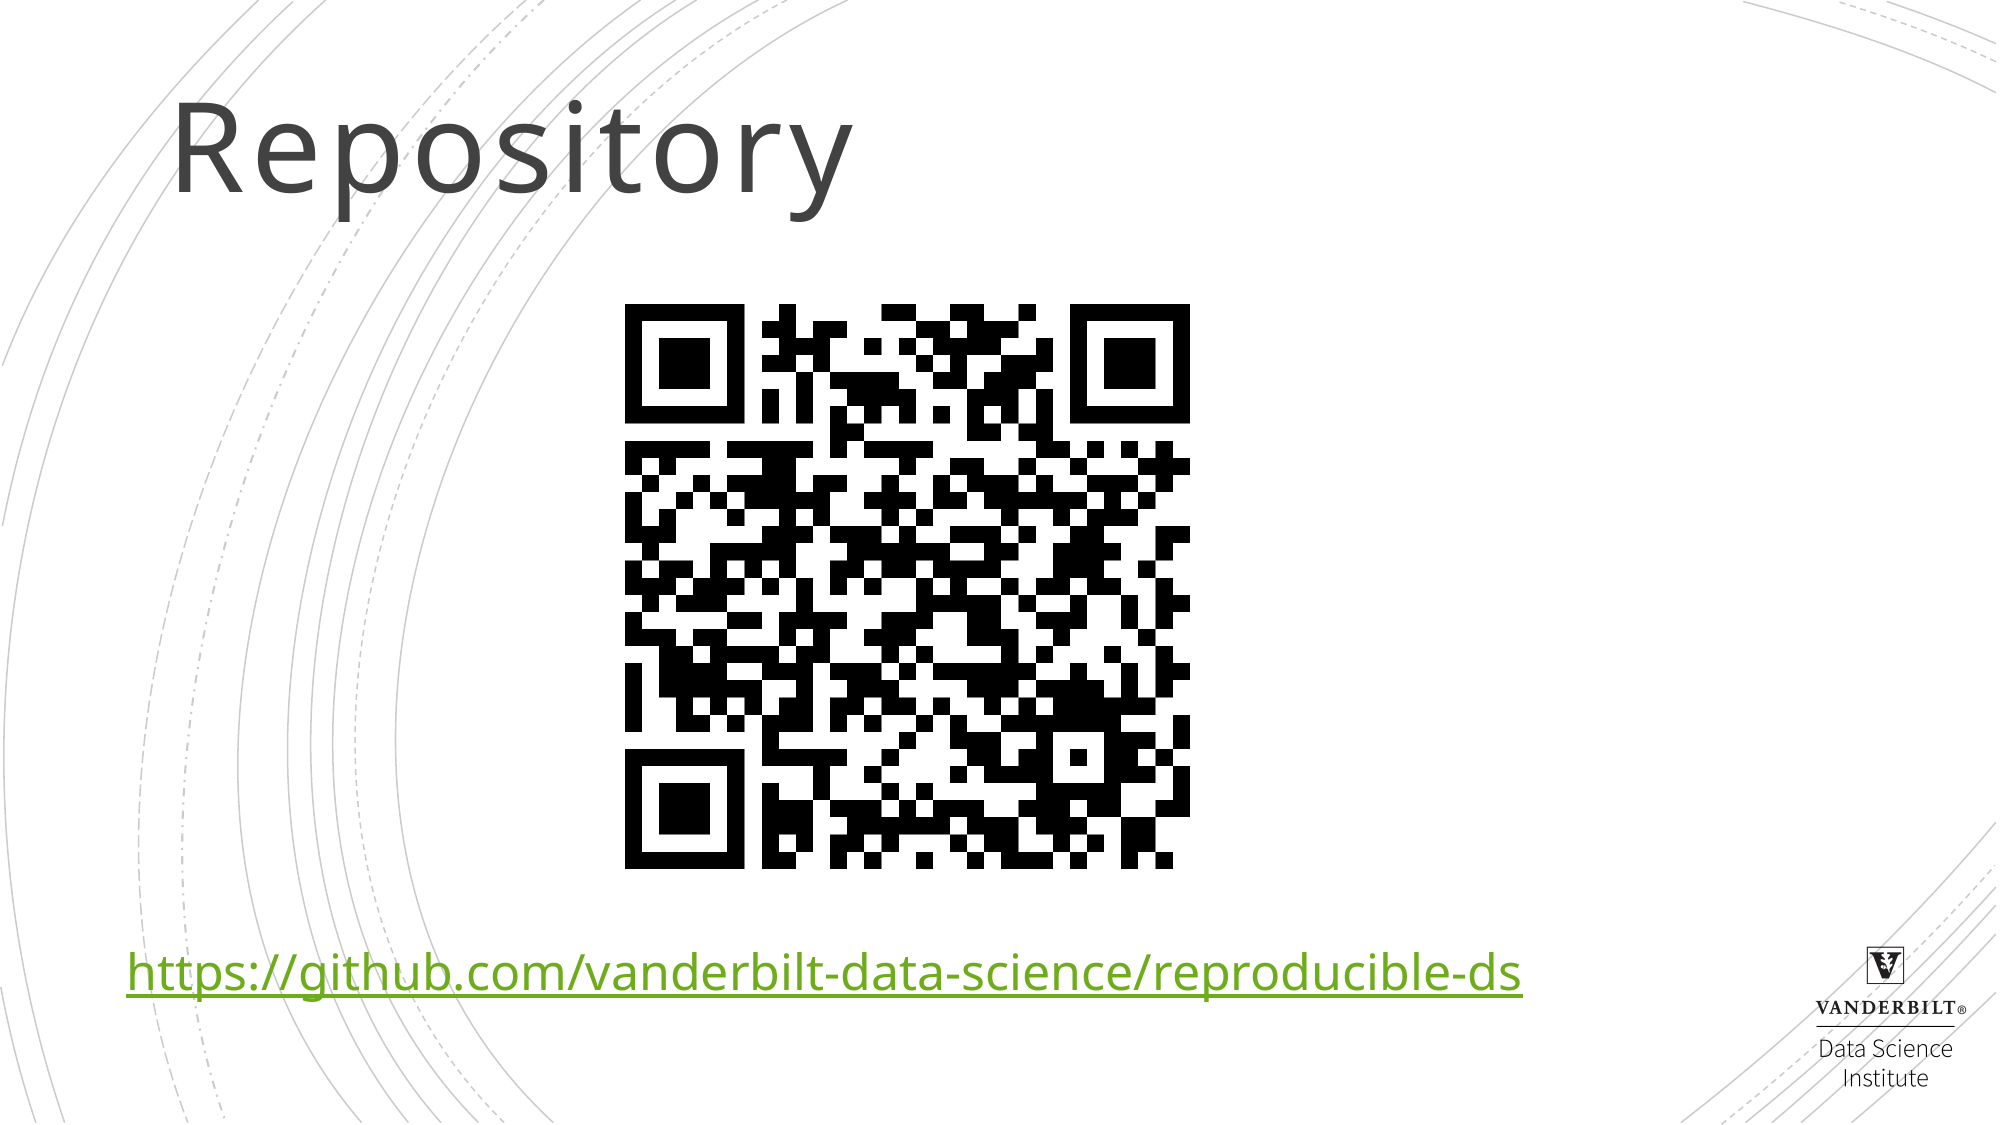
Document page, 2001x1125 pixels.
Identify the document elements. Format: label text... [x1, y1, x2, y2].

text_box https://github.com/vanderbilt-data-science/reproducible-ds [111, 933, 1706, 1017]
title Repository [130, 33, 1887, 256]
picture [566, 245, 1251, 930]
picture [1767, 918, 2000, 1125]
